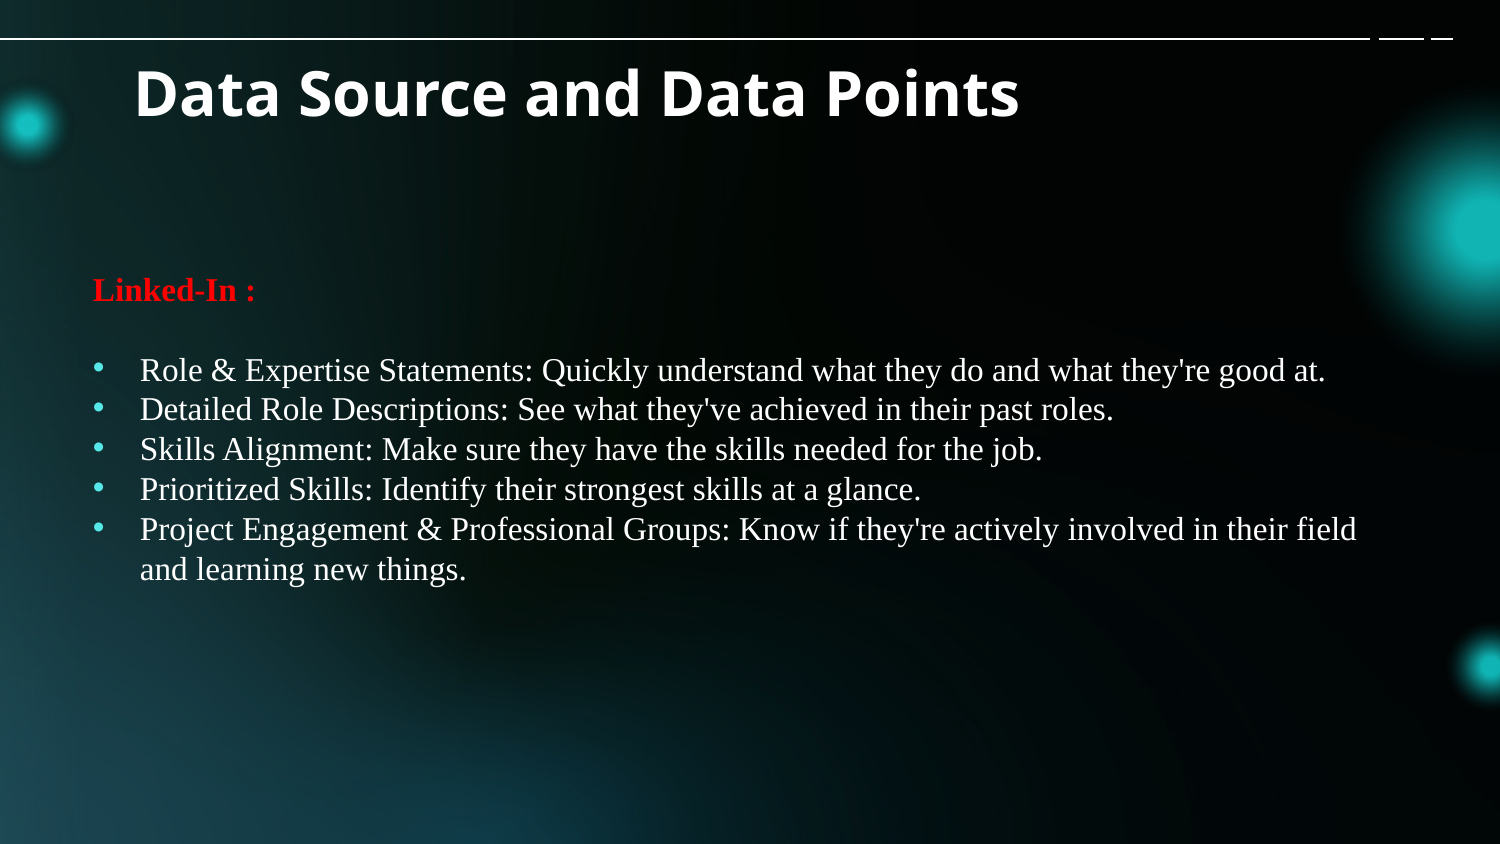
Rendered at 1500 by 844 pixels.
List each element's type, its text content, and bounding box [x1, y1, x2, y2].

title Data Source and Data Points [118, 39, 1382, 133]
picture [0, 0, 1500, 844]
list Linked-In : Role & Expertise Statements: Quickly understand what they do and what they're good at. Detailed Role Descriptions: See what they've achieved in their past roles. Skills Alignment: Make sure they have the skills needed for the job. Prioritized Skills: Identify their strongest skills at a glance. Project Engagement & Professional Groups: Know if they're actively involved in their field and learning new things. [77, 133, 1382, 829]
